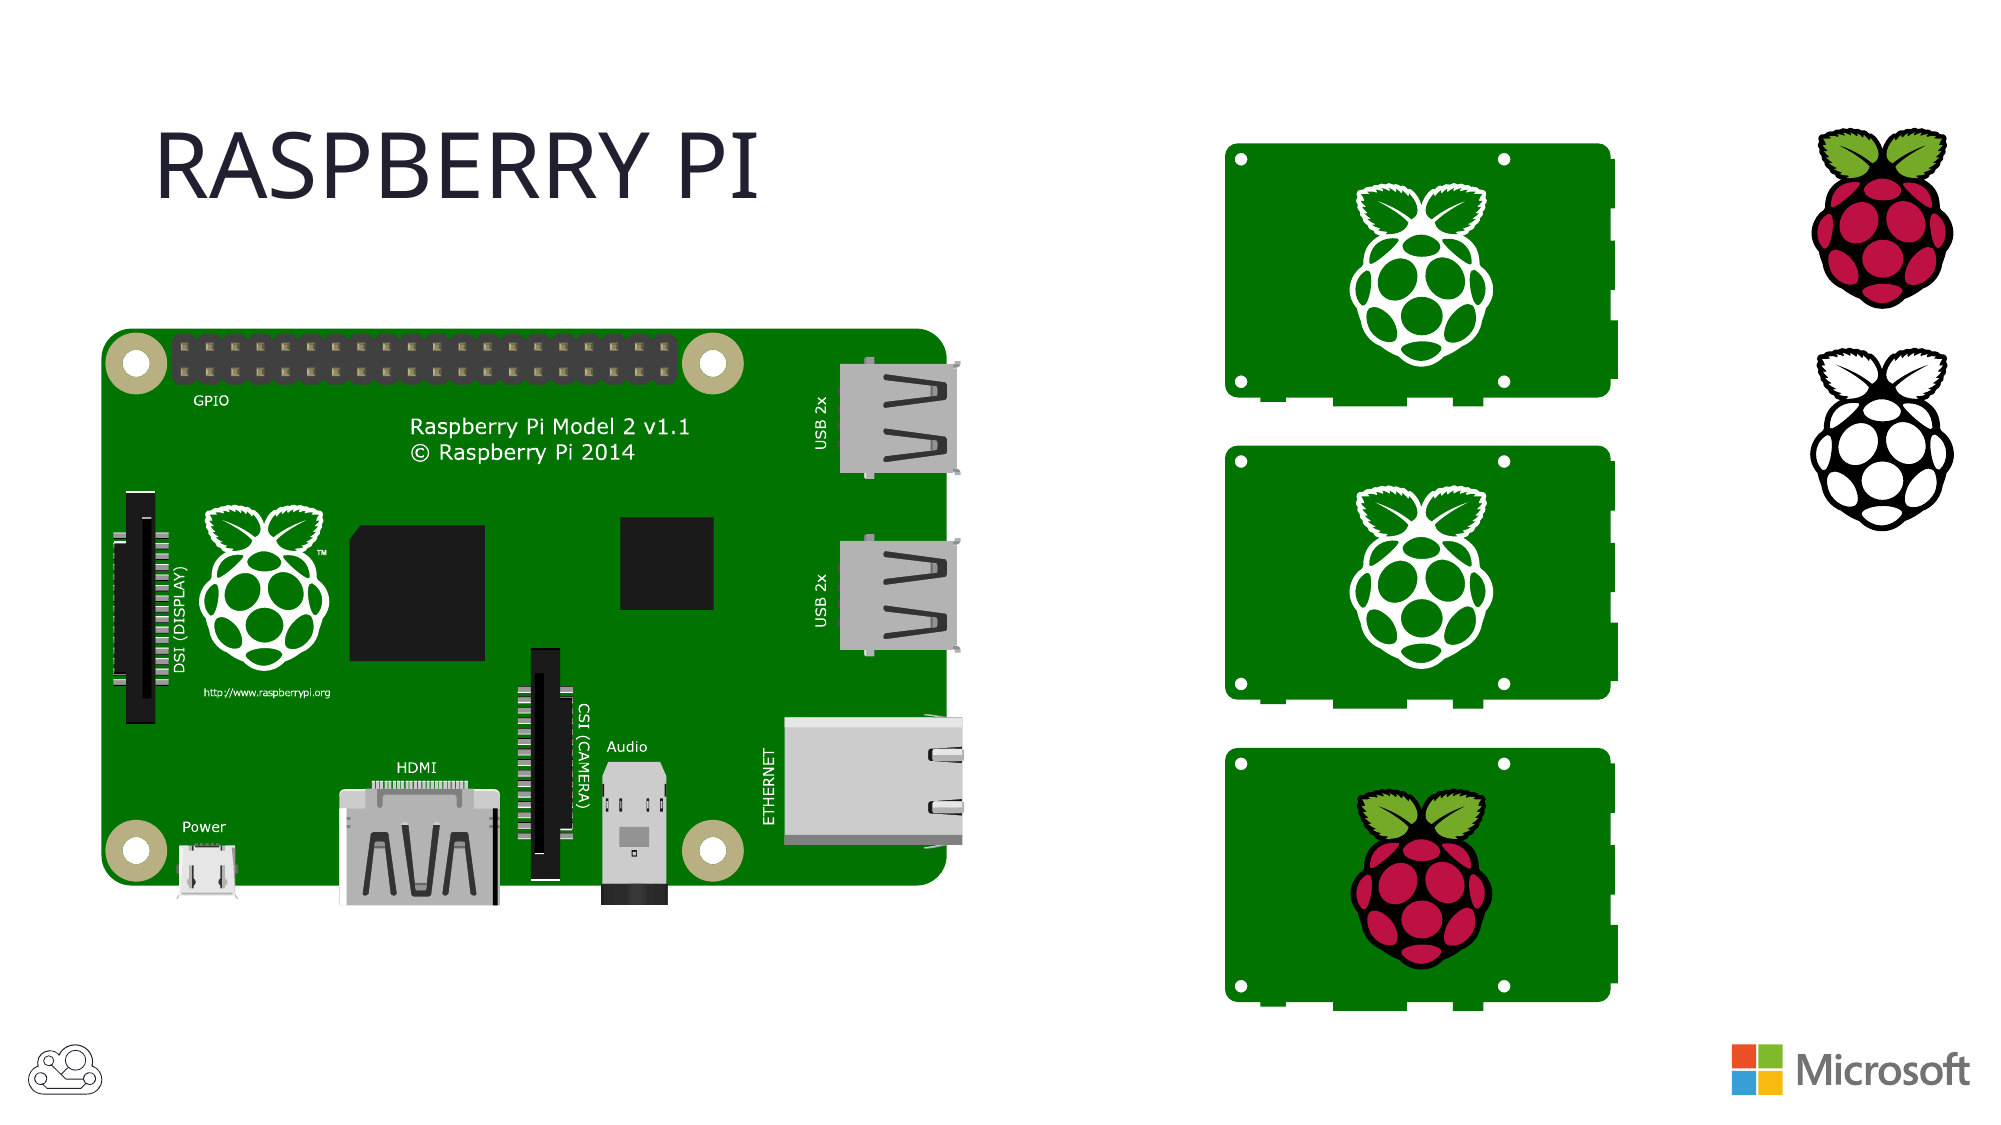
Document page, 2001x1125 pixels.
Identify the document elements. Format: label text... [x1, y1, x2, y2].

text_box [1224, 142, 1619, 408]
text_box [1225, 445, 1618, 709]
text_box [101, 328, 965, 906]
text_box [1810, 347, 1954, 532]
title RASPBERRY PI [137, 59, 1863, 278]
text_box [1804, 126, 1961, 309]
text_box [1225, 747, 1618, 1011]
